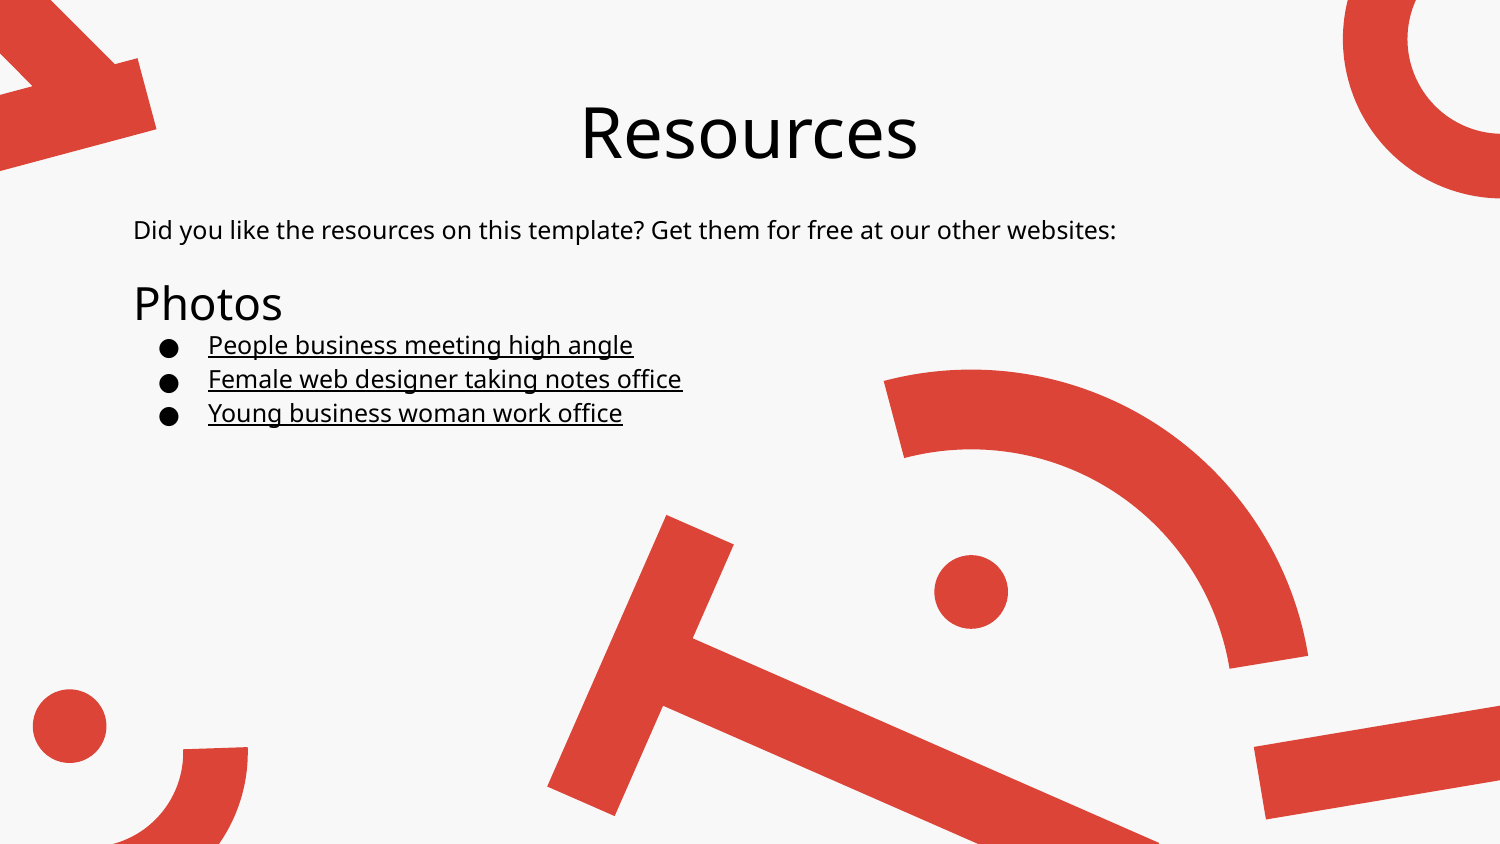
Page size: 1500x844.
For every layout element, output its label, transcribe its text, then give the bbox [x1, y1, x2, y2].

title Resources [118, 72, 1382, 167]
list Did you like the resources on this template? Get them for free at our other websites: Photos People business meeting high angle Female web designer taking notes office Young business woman work office [118, 199, 1382, 741]
text_box [883, 369, 1309, 669]
text_box [601, 611, 1160, 844]
text_box [547, 514, 734, 817]
text_box [934, 555, 1009, 629]
